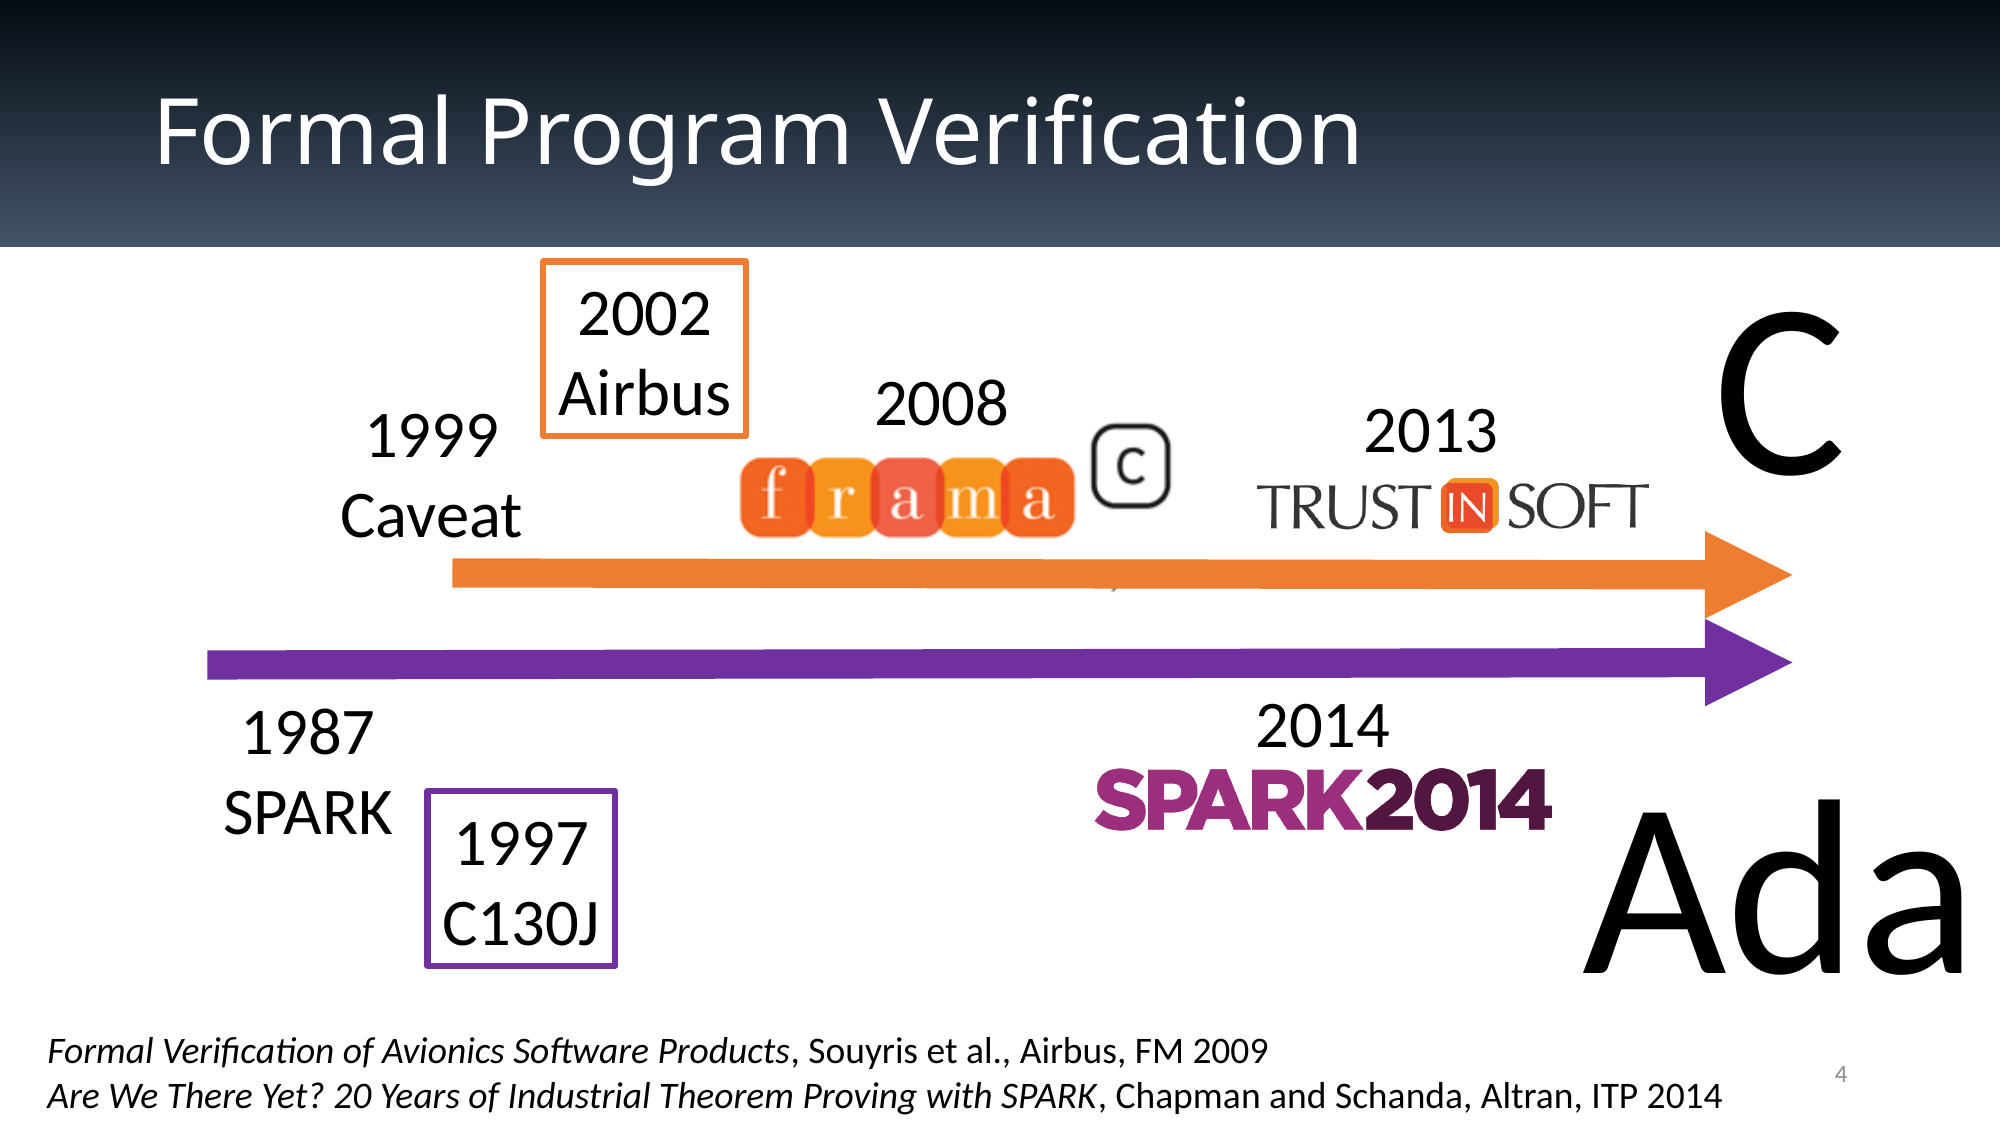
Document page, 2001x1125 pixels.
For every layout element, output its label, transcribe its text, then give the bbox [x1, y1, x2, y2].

text_box 2008 [859, 350, 1025, 391]
slide_number 4 [1412, 1042, 1863, 1103]
text_box 2002 Airbus [543, 261, 747, 437]
picture [1094, 673, 1552, 926]
text_box Ada [1567, 716, 1993, 1031]
text_box 2013 [1348, 378, 1514, 474]
picture [706, 391, 1210, 572]
picture [706, 575, 1210, 604]
title Formal Program Verification [137, 59, 1863, 209]
text_box C [1698, 216, 1862, 532]
picture [1256, 478, 1650, 534]
text_box Formal Verification of Avionics Software Products, Souyris et al., Airbus, FM 2009 Are We There Yet? 20 Years of Industrial Theorem Proving with SPARK, Chapman and Schanda, Altran, ITP 2014 [32, 1018, 1739, 1124]
text_box 1999 Caveat [325, 383, 538, 559]
text_box 1997 C130J [427, 791, 616, 966]
text_box 1987 SPARK [208, 680, 408, 855]
